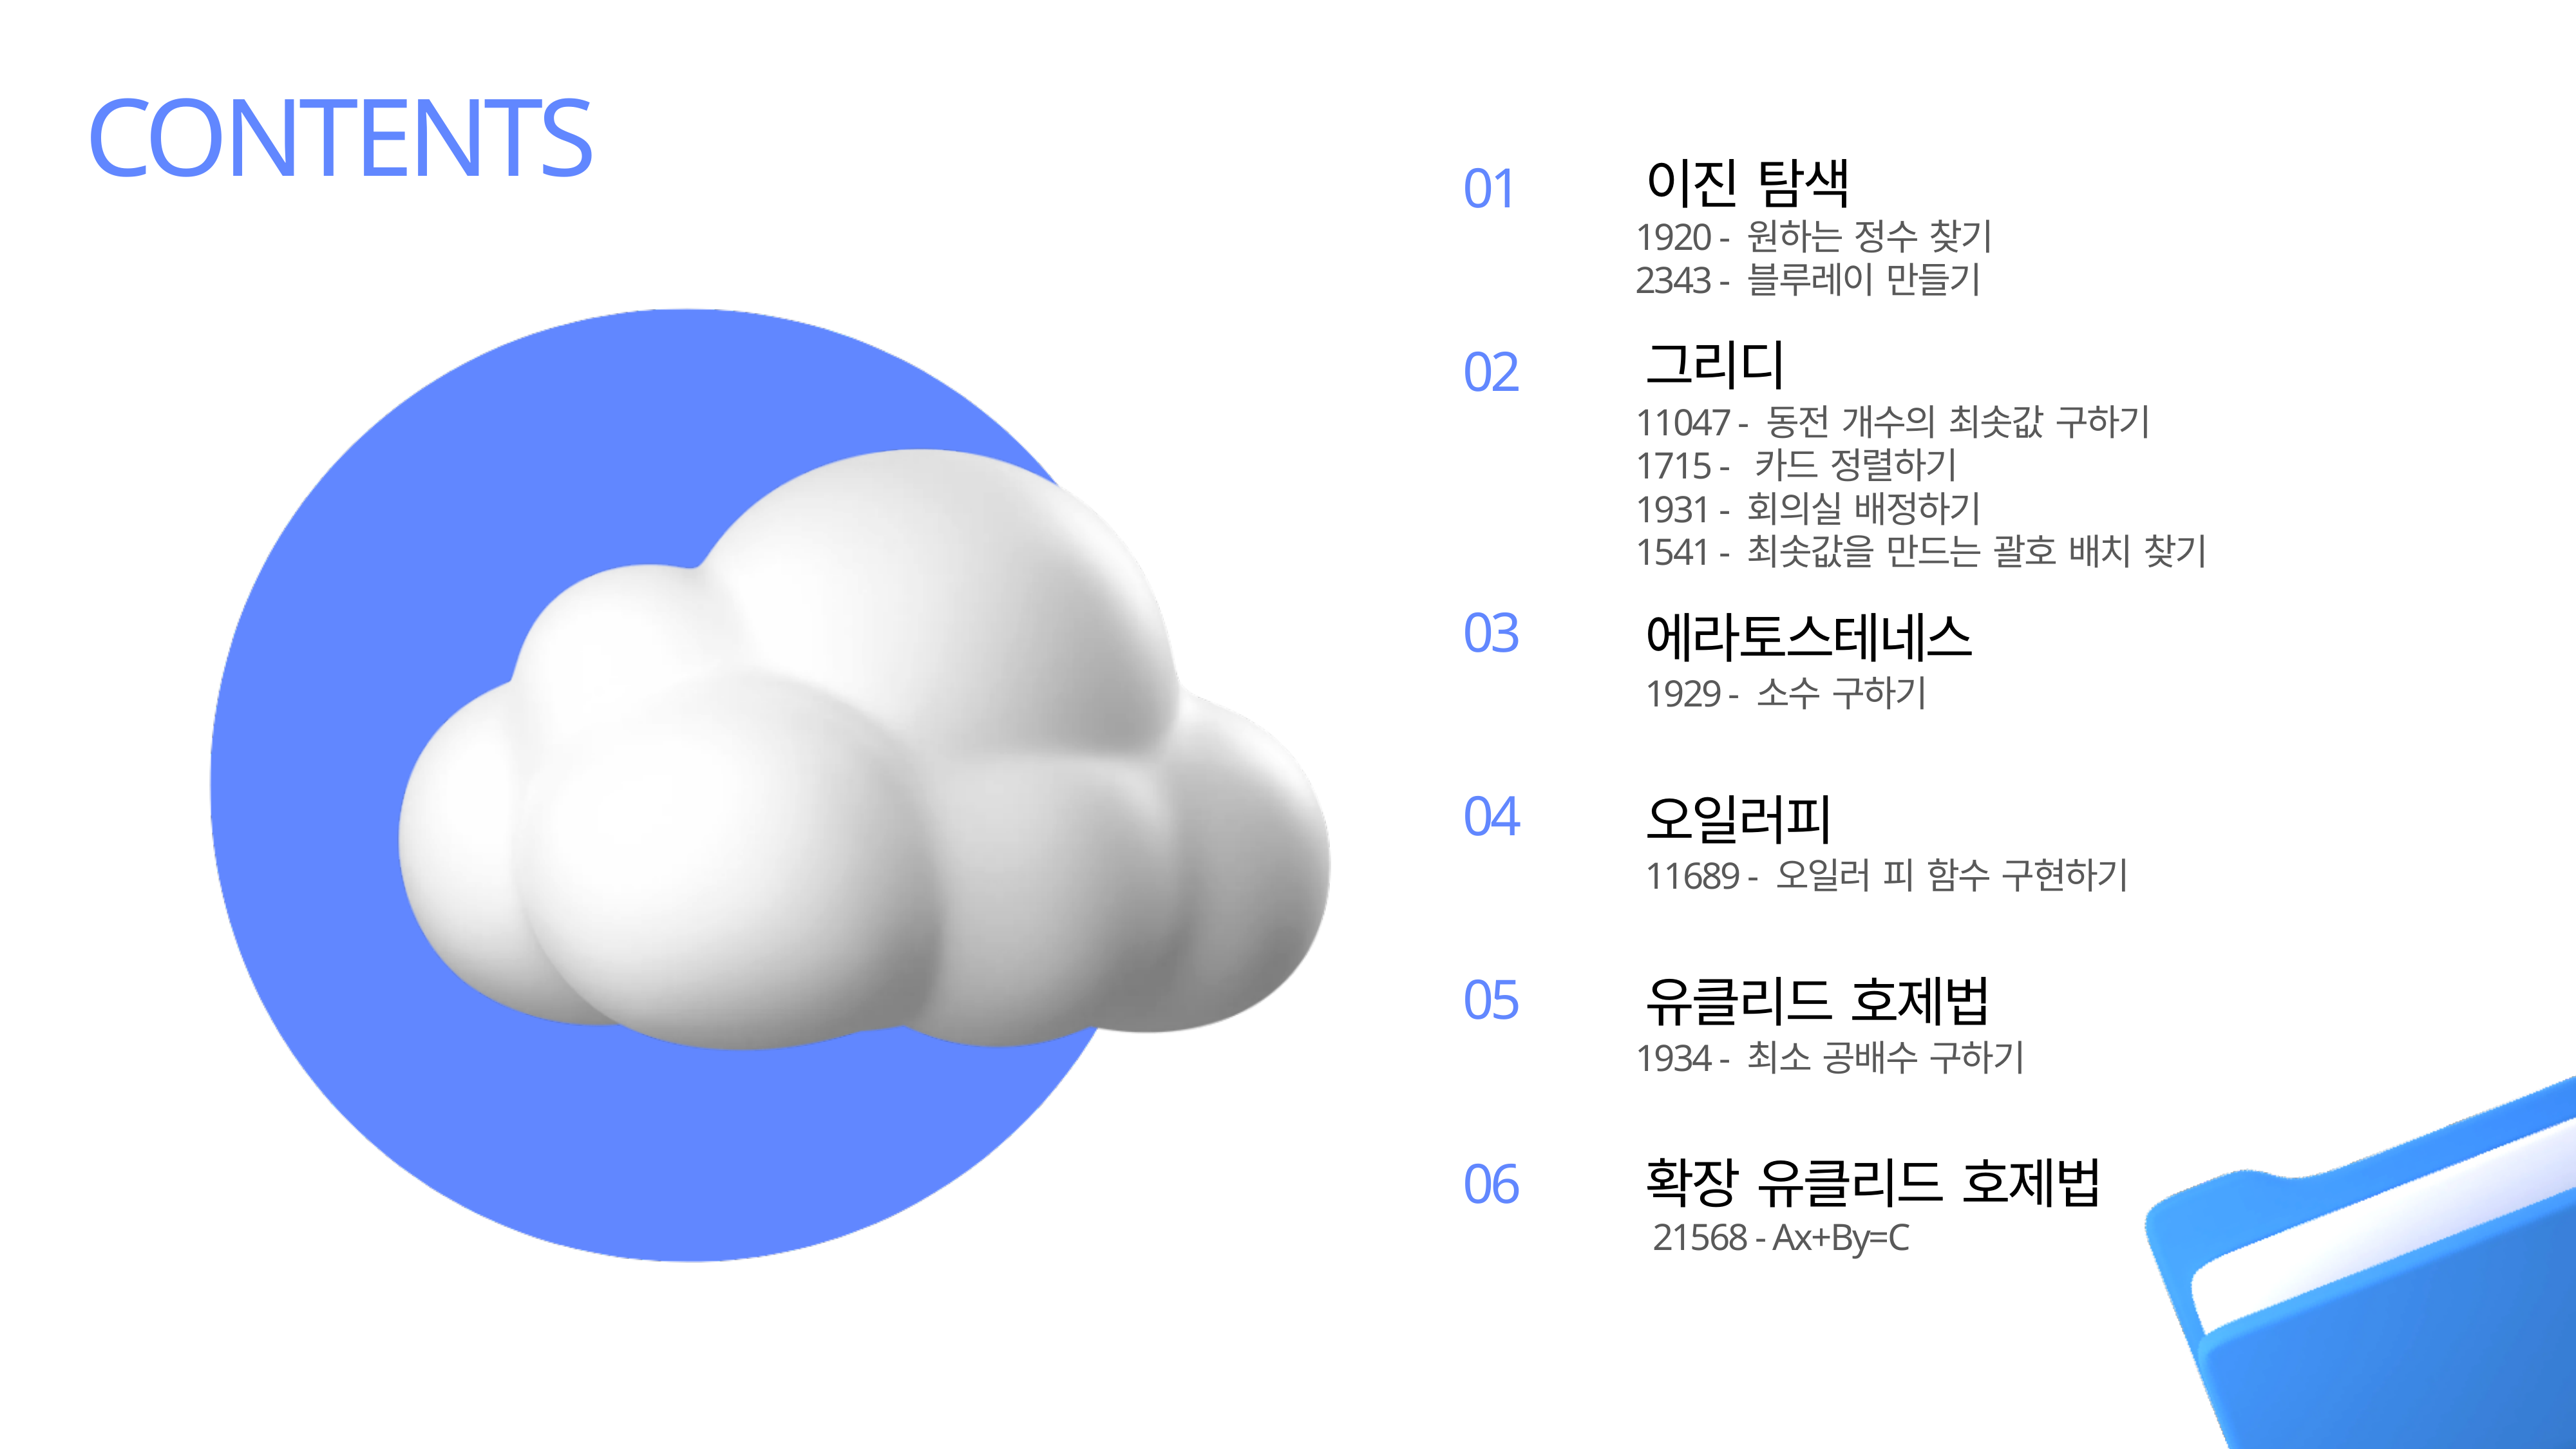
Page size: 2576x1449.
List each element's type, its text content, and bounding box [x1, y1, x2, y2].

text_box 이진 탐색 그리디 에라토스테네스 오일러피 유클리드 호제법 확장 유클리드 호제법 [1635, 719, 2228, 850]
picture [2104, 930, 2576, 1449]
text_box 21568 - Ax+By=C [1635, 1211, 2155, 1263]
text_box 이진 탐색 그리디 에라토스테네스 오일러피 유클리드 호제법 확장 유클리드 호제법 [1635, 306, 2228, 397]
text_box 01 02 03 04 05 06 [1453, 131, 1566, 1209]
text_box 이진 탐색 그리디 에라토스테네스 오일러피 유클리드 호제법 확장 유클리드 호제법 [1635, 129, 2228, 212]
picture [209, 280, 1369, 1290]
text_box 11047 - 동전 개수의 최솟값 구하기 1715 - 카드 정렬하기 1931 - 회의실 배정하기 1541 - 최솟값을 만드는 괄호 배치 찾기 [1635, 397, 2244, 578]
text_box 1920 - 원하는 정수 찾기 2343 - 블루레이 만들기 [1635, 212, 2244, 306]
text_box 이진 탐색 그리디 에라토스테네스 오일러피 유클리드 호제법 확장 유클리드 호제법 [1635, 1084, 2155, 1209]
text_box 11689 - 오일러 피 함수 구현하기 [1635, 850, 2244, 902]
text_box 이진 탐색 그리디 에라토스테네스 오일러피 유클리드 호제법 확장 유클리드 호제법 [1635, 578, 2228, 668]
text_box CONTENTS [84, 62, 775, 214]
text_box 1929 - 소수 구하기 [1635, 668, 2244, 719]
text_box 이진 탐색 그리디 에라토스테네스 오일러피 유클리드 호제법 확장 유클리드 호제법 [1635, 902, 2228, 1033]
text_box 1934 - 최소 공배수 구하기 [1635, 1033, 2155, 1084]
